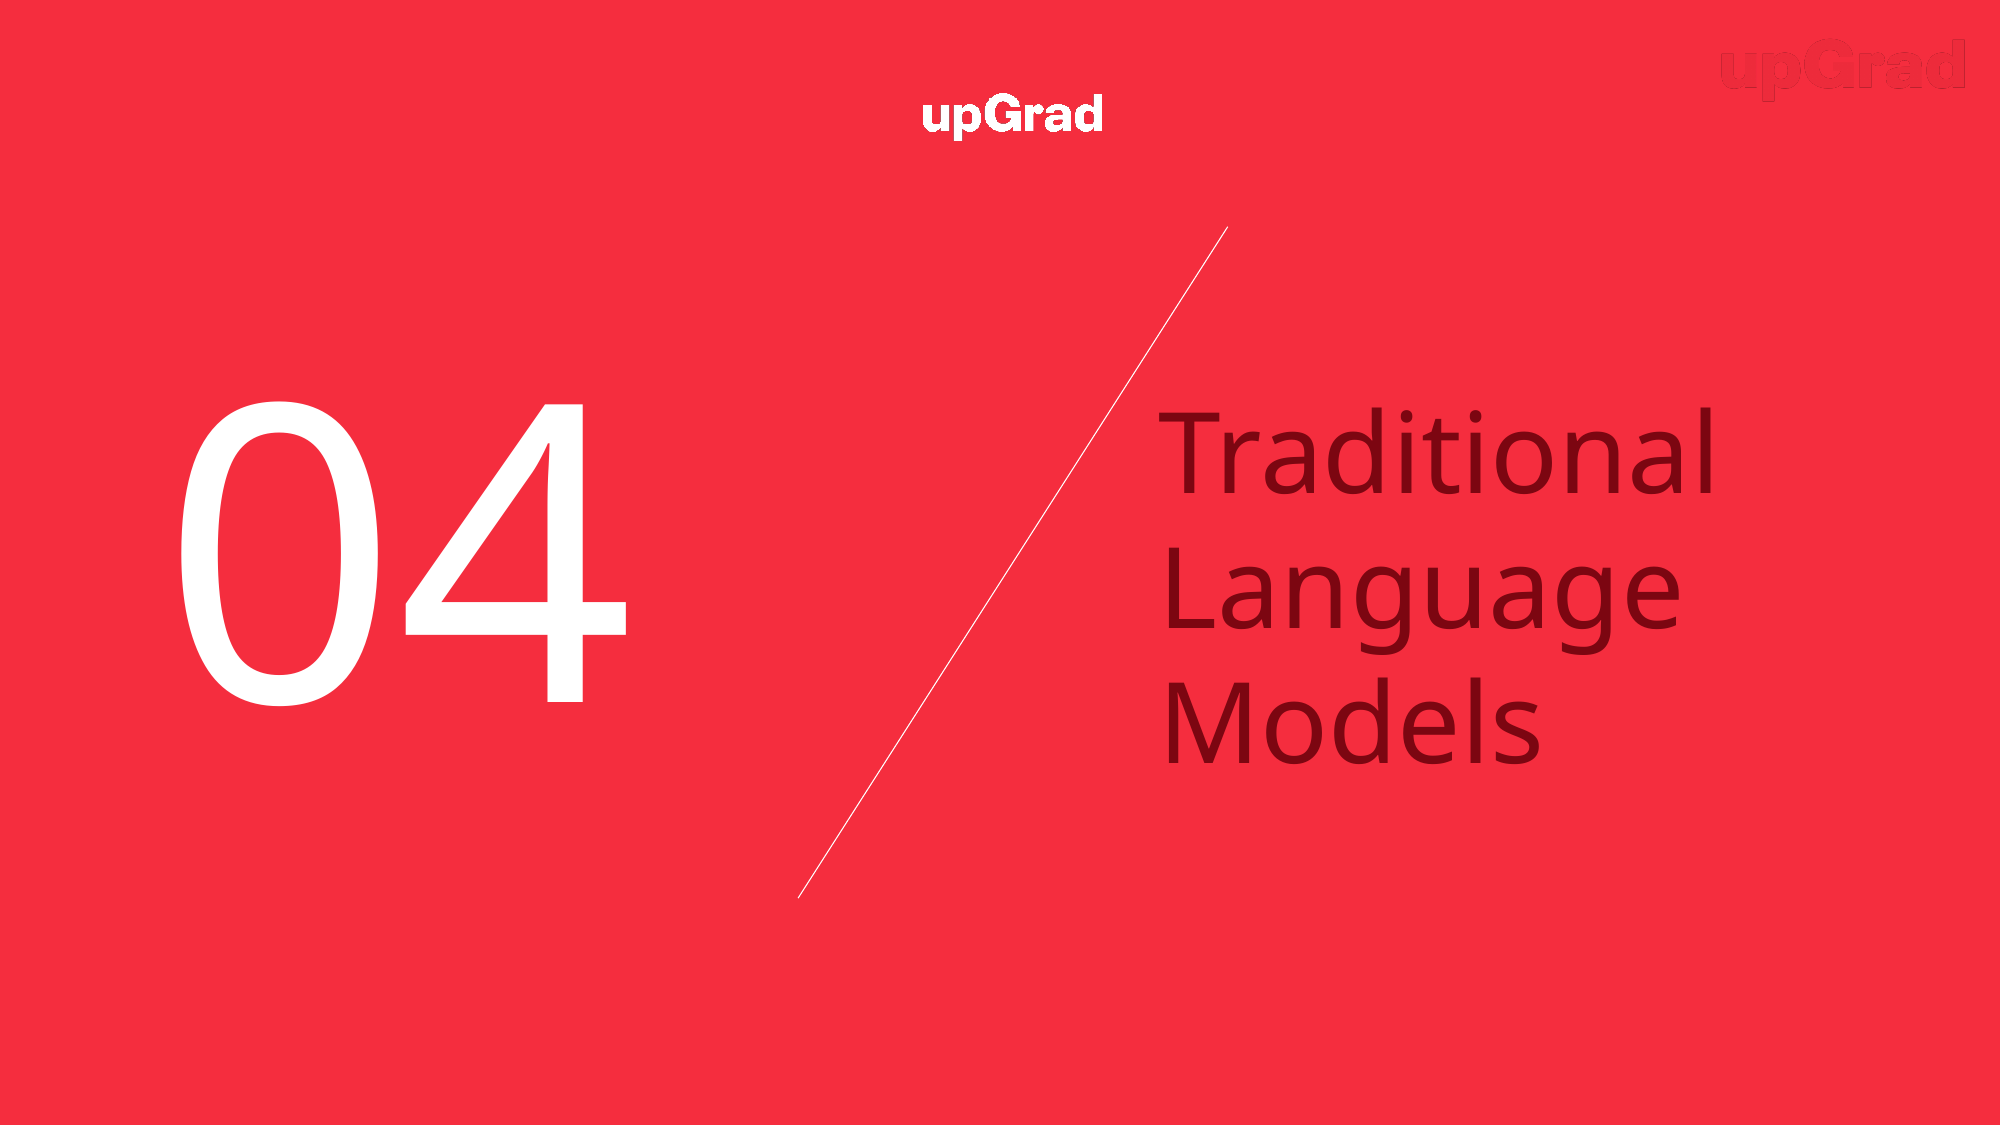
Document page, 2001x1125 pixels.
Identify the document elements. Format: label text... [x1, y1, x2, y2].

picture [1716, 0, 1970, 135]
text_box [798, 226, 1228, 899]
text_box 04 [129, 280, 667, 793]
text_box Traditional Language Models [1143, 374, 1974, 929]
picture [923, 93, 1102, 141]
